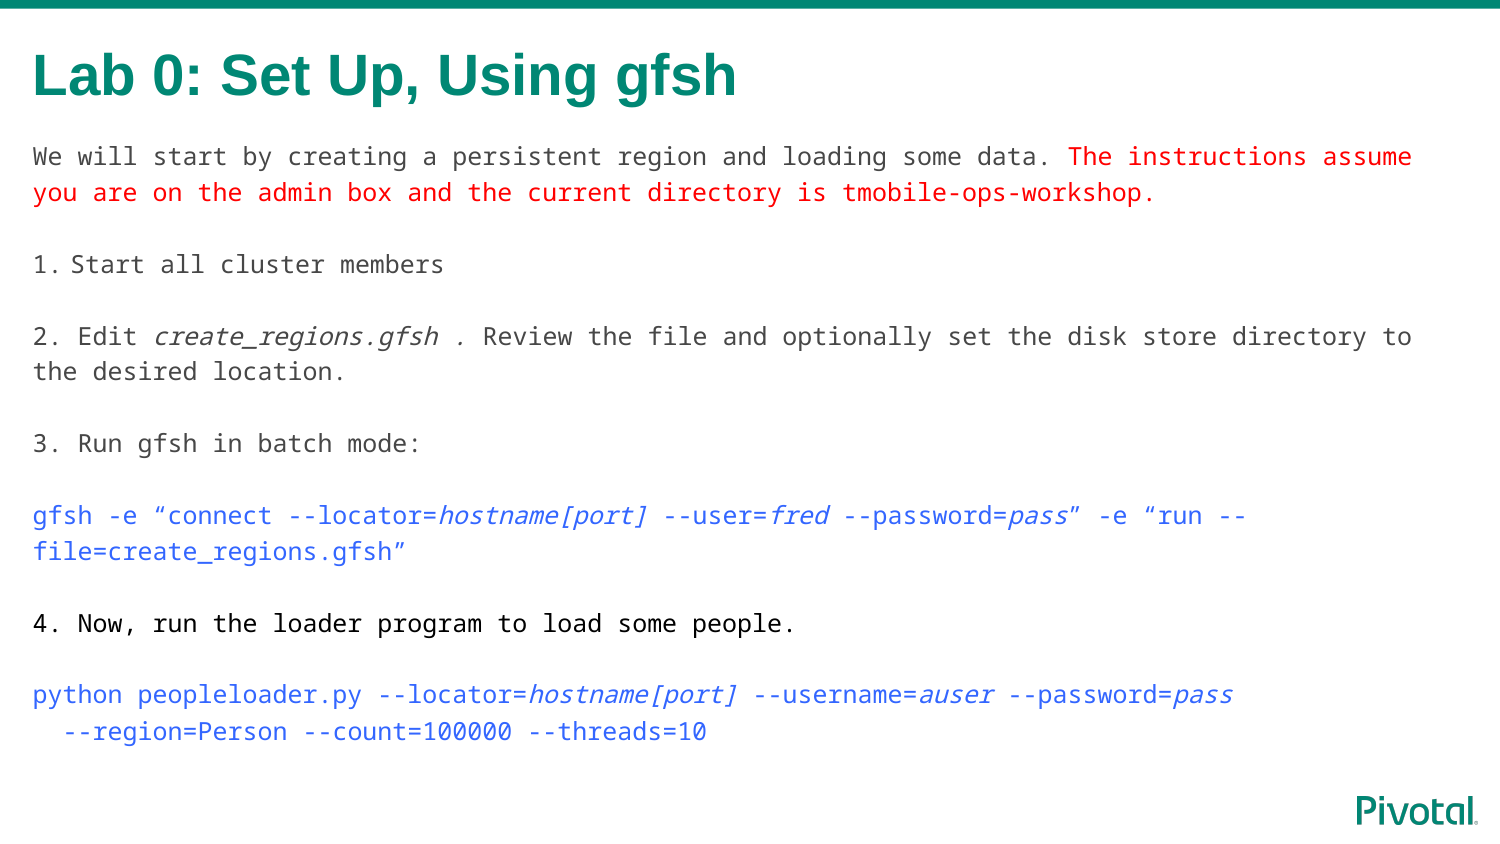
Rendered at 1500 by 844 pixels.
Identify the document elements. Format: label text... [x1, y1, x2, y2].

picture [1357, 820, 1478, 825]
title Lab 0: Set Up, Using gfsh [17, 27, 1500, 117]
list We will start by creating a persistent region and loading some data. The instructions assume you are on the admin box and the current directory is tmobile-ops-workshop. Start all cluster members 2. Edit create_regions.gfsh . Review the file and optionally set the disk store directory to the desired location. 3. Run gfsh in batch mode: gfsh -e “connect --locator=hostname[port] --user=fred --password=pass” -e “run --file=create_regions.gfsh” 4. Now, run the loader program to load some people. python peopleloader.py --locator=hostname[port] --username=auser --password=pass --region=Person --count=100000 --threads=10 [17, 119, 1483, 820]
text_box [87, 232, 118, 283]
